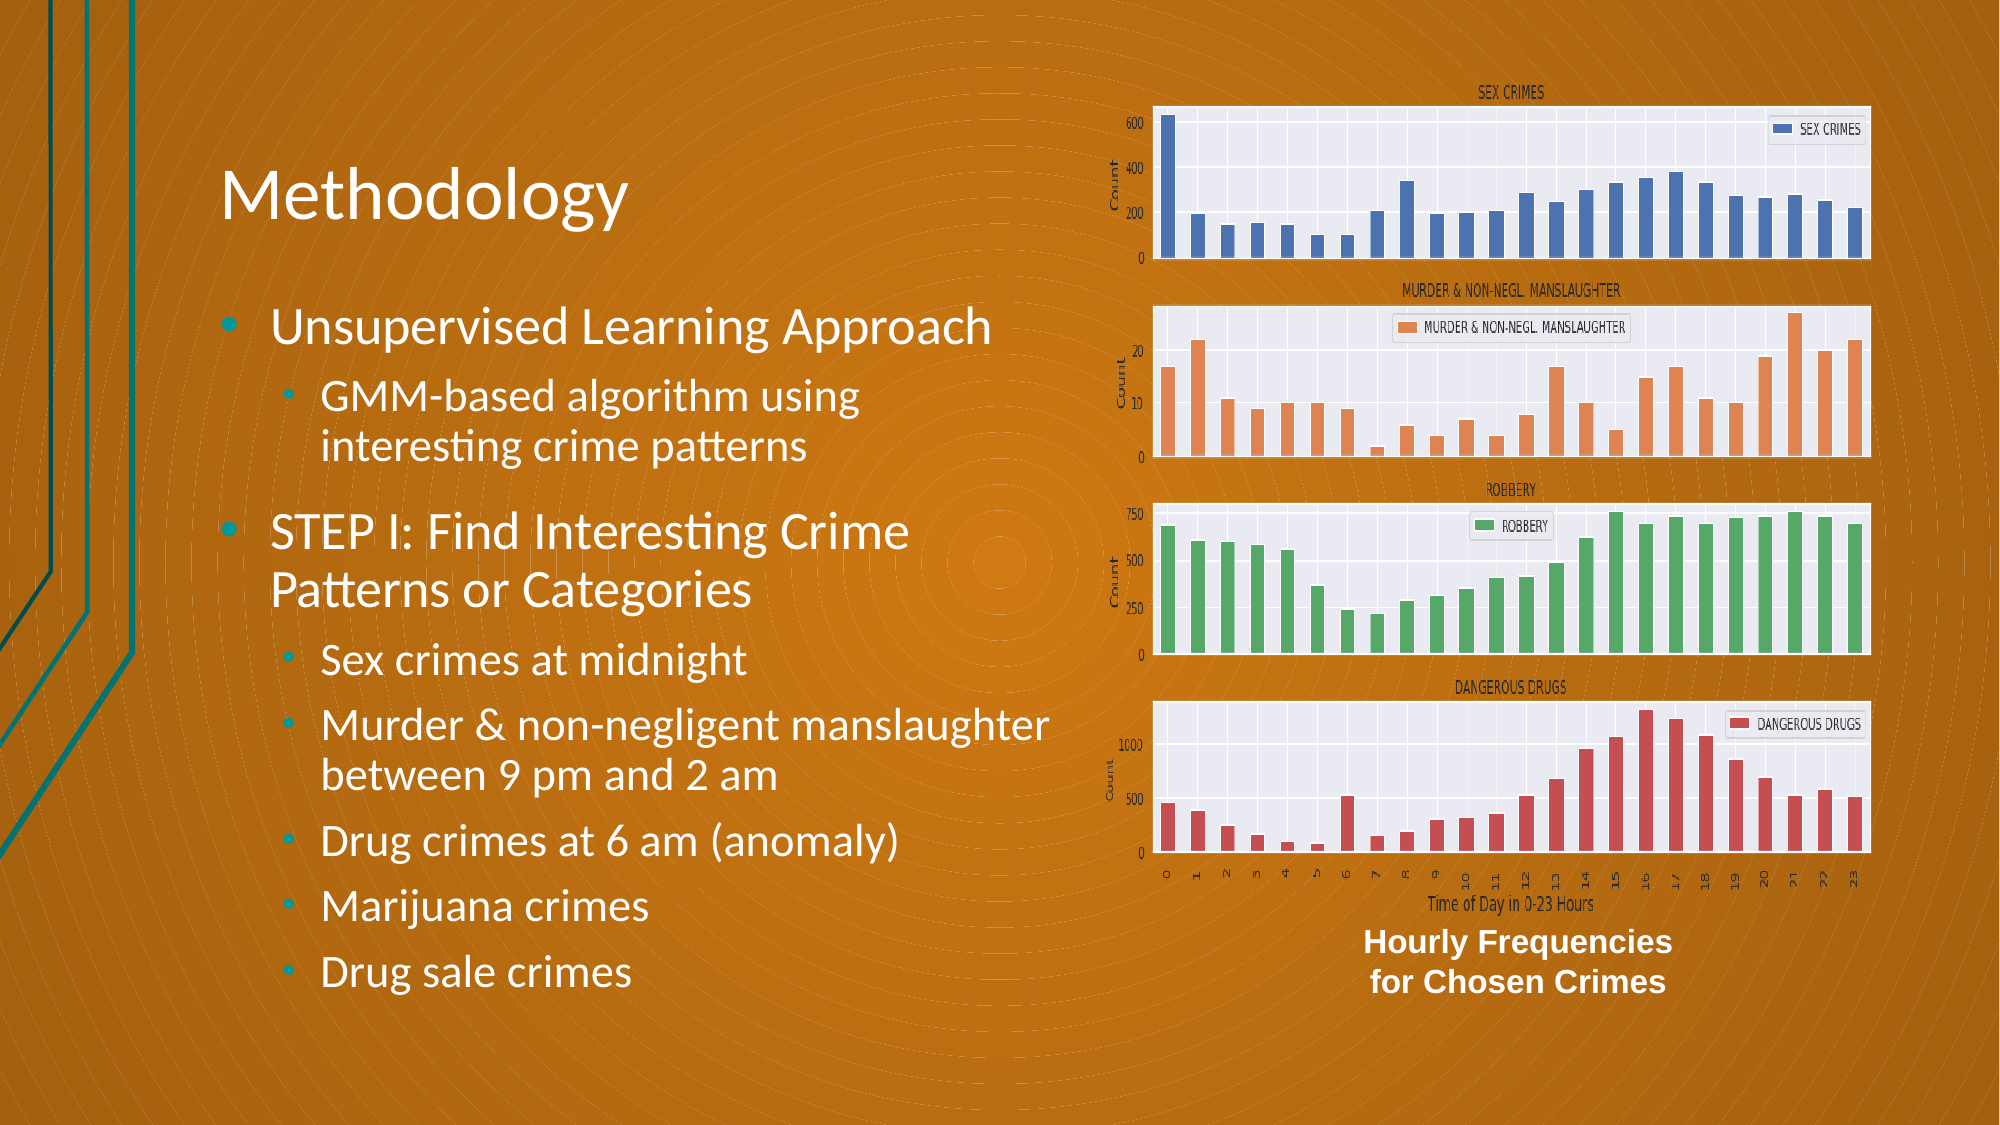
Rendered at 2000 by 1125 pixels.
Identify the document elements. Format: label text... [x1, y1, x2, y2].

text_box Hourly Frequencies for Chosen Crimes [1324, 933, 1713, 1008]
list Unsupervised Learning Approach GMM-based algorithm using interesting crime patterns STEP I: Find Interesting Crime Patterns or Categories Sex crimes at midnight Murder & non-negligent manslaughter between 9 pm and 2 am Drug crimes at 6 am (anomaly) Marijuana crimes Drug sale crimes [199, 287, 1075, 1020]
title Methodology [199, 45, 1900, 246]
picture [1099, 74, 1875, 926]
